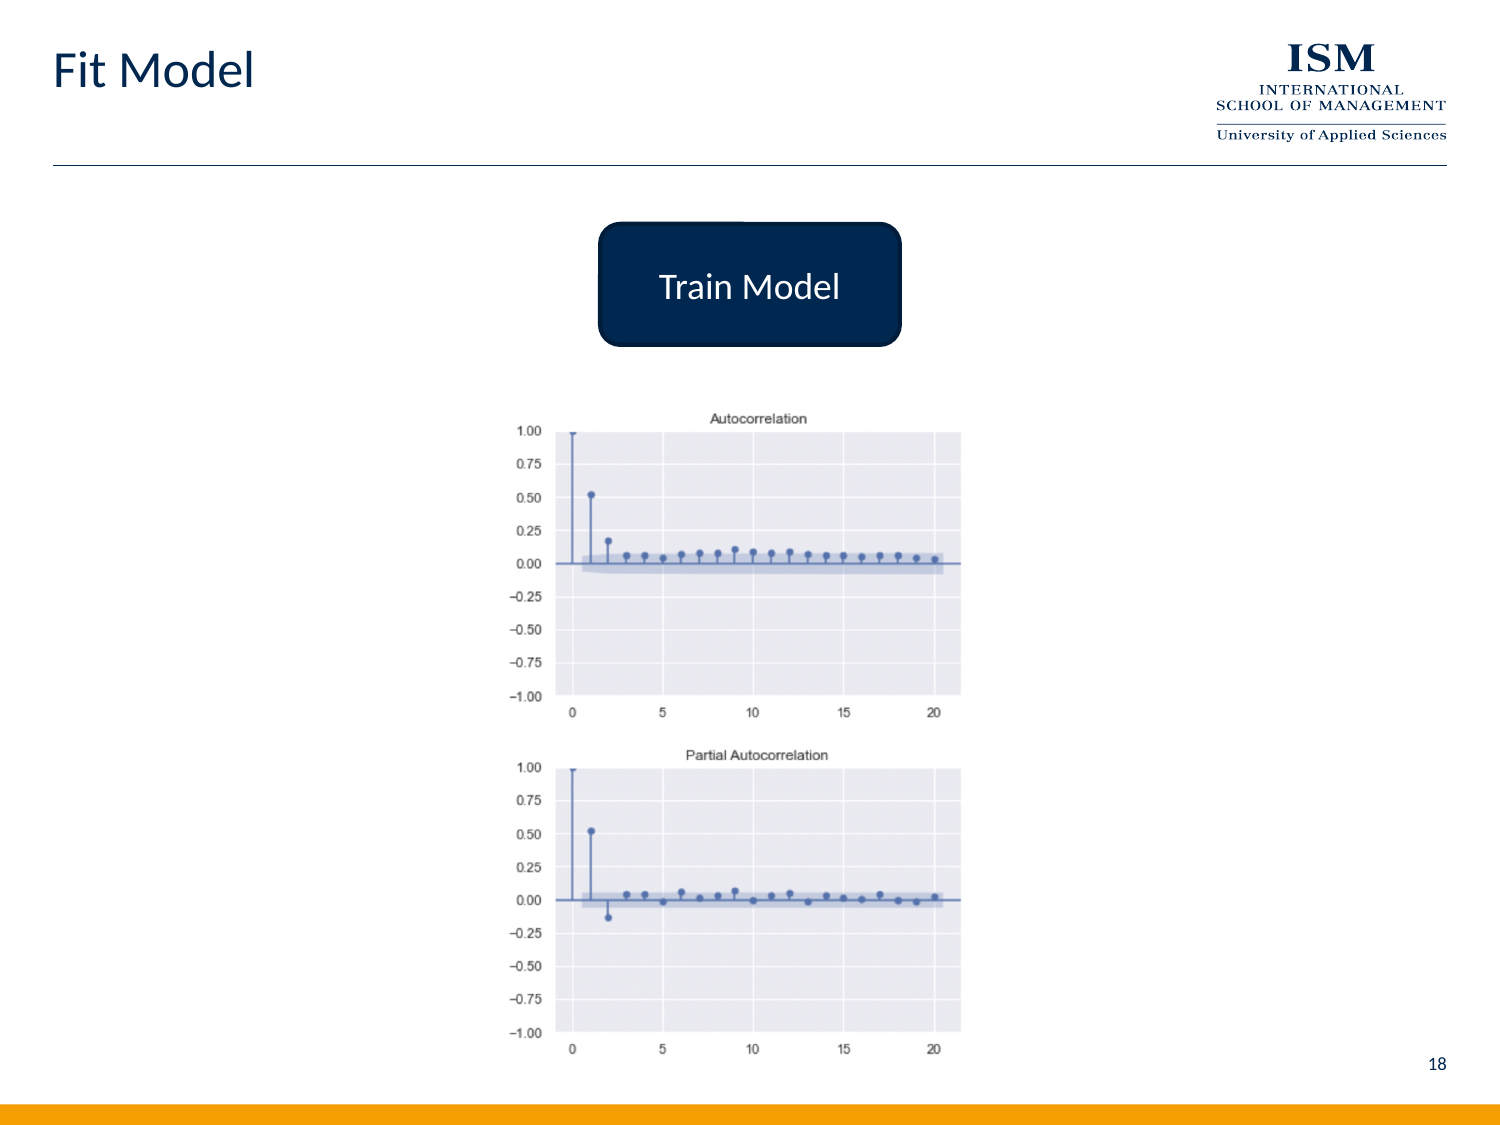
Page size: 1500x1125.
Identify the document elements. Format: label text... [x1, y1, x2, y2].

slide_number 18 [1405, 1051, 1447, 1081]
title Fit Model [53, 35, 1170, 166]
picture [506, 403, 994, 1076]
text_box Train Model [597, 221, 902, 347]
